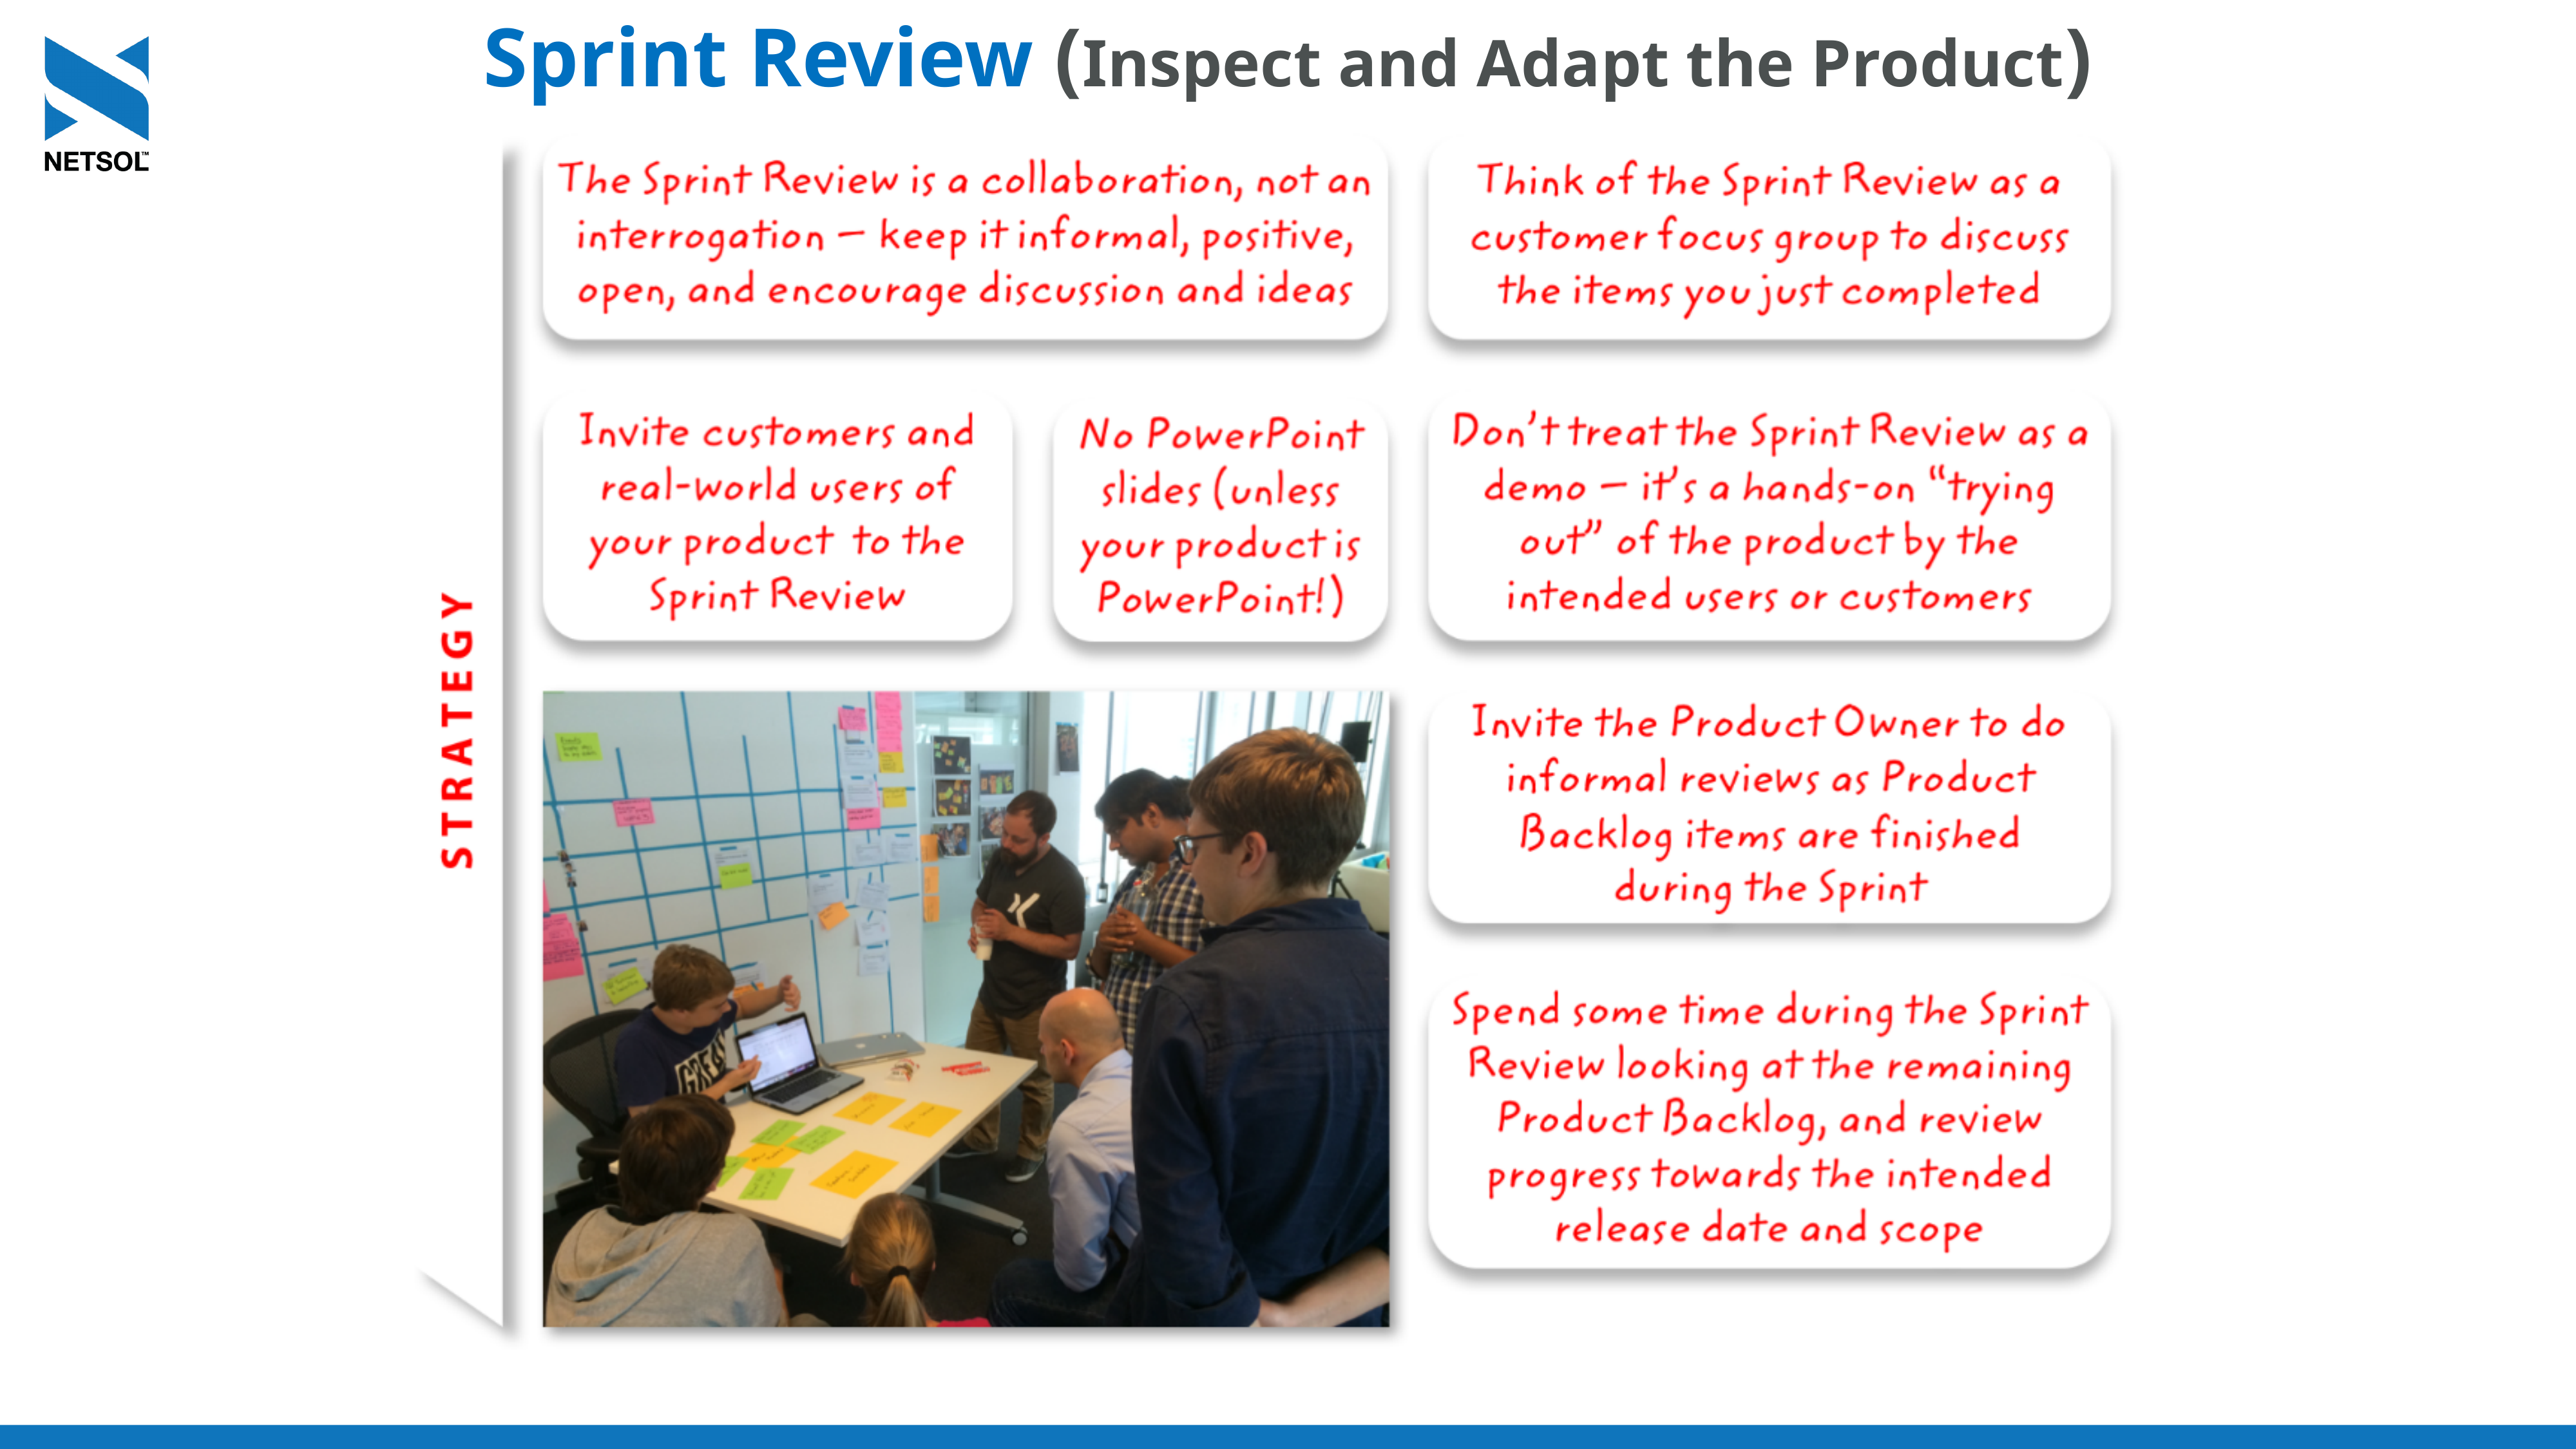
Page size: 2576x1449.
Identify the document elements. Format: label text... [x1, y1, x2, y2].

text_box Sprint Review (Inspect and Adapt the Product) [0, 0, 2576, 121]
picture [402, 120, 2134, 1350]
picture [40, 121, 153, 176]
